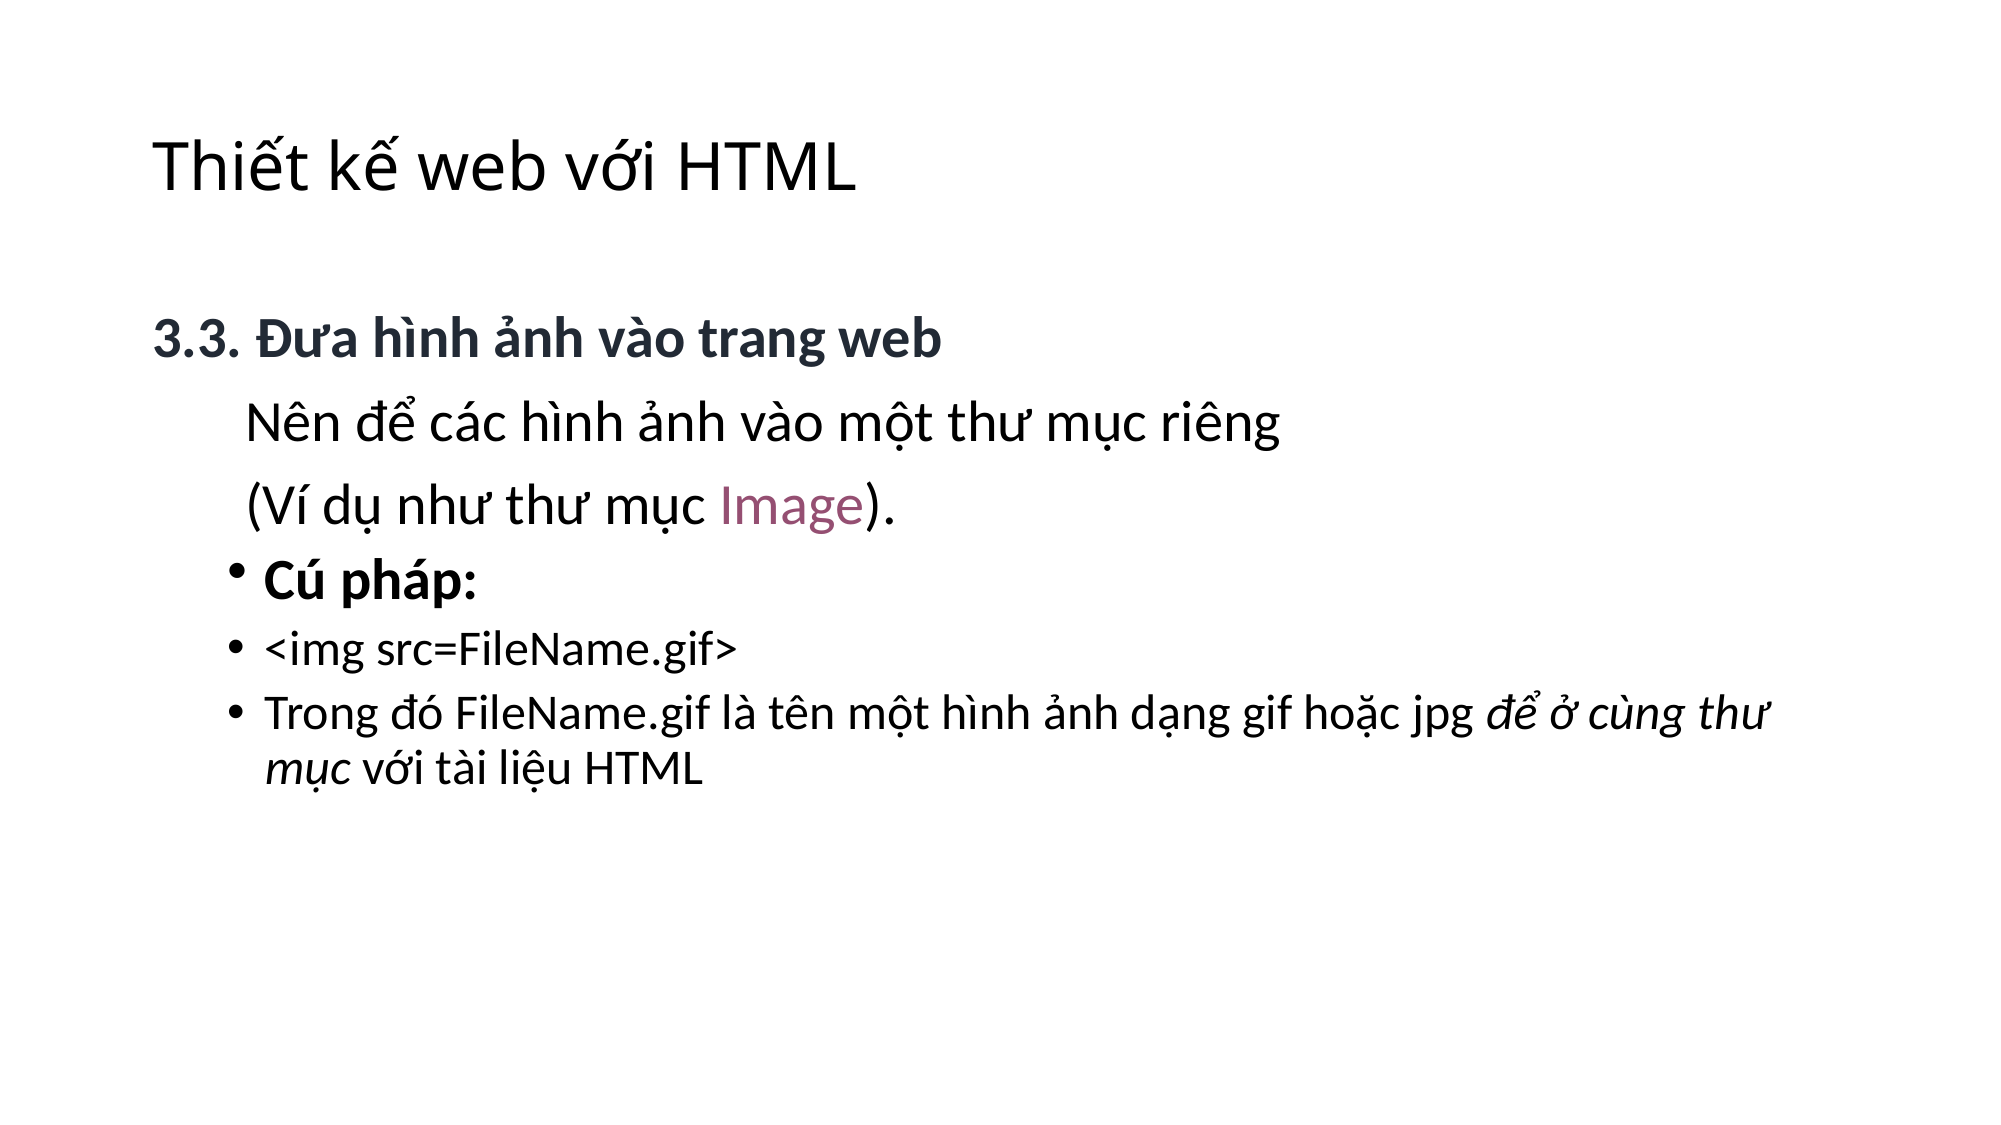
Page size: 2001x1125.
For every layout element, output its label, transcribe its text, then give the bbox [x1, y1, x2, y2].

list 3.3. Đưa hình ảnh vào trang web Nên để các hình ảnh vào một thư mục riêng (Ví dụ như thư mục Image). Cú pháp: <img src=FileName.gif> Trong đó FileName.gif là tên một hình ảnh dạng gif hoặc jpg để ở cùng thư mục với tài liệu HTML [137, 299, 1863, 1014]
title Thiết kế web với HTML [137, 59, 1863, 278]
